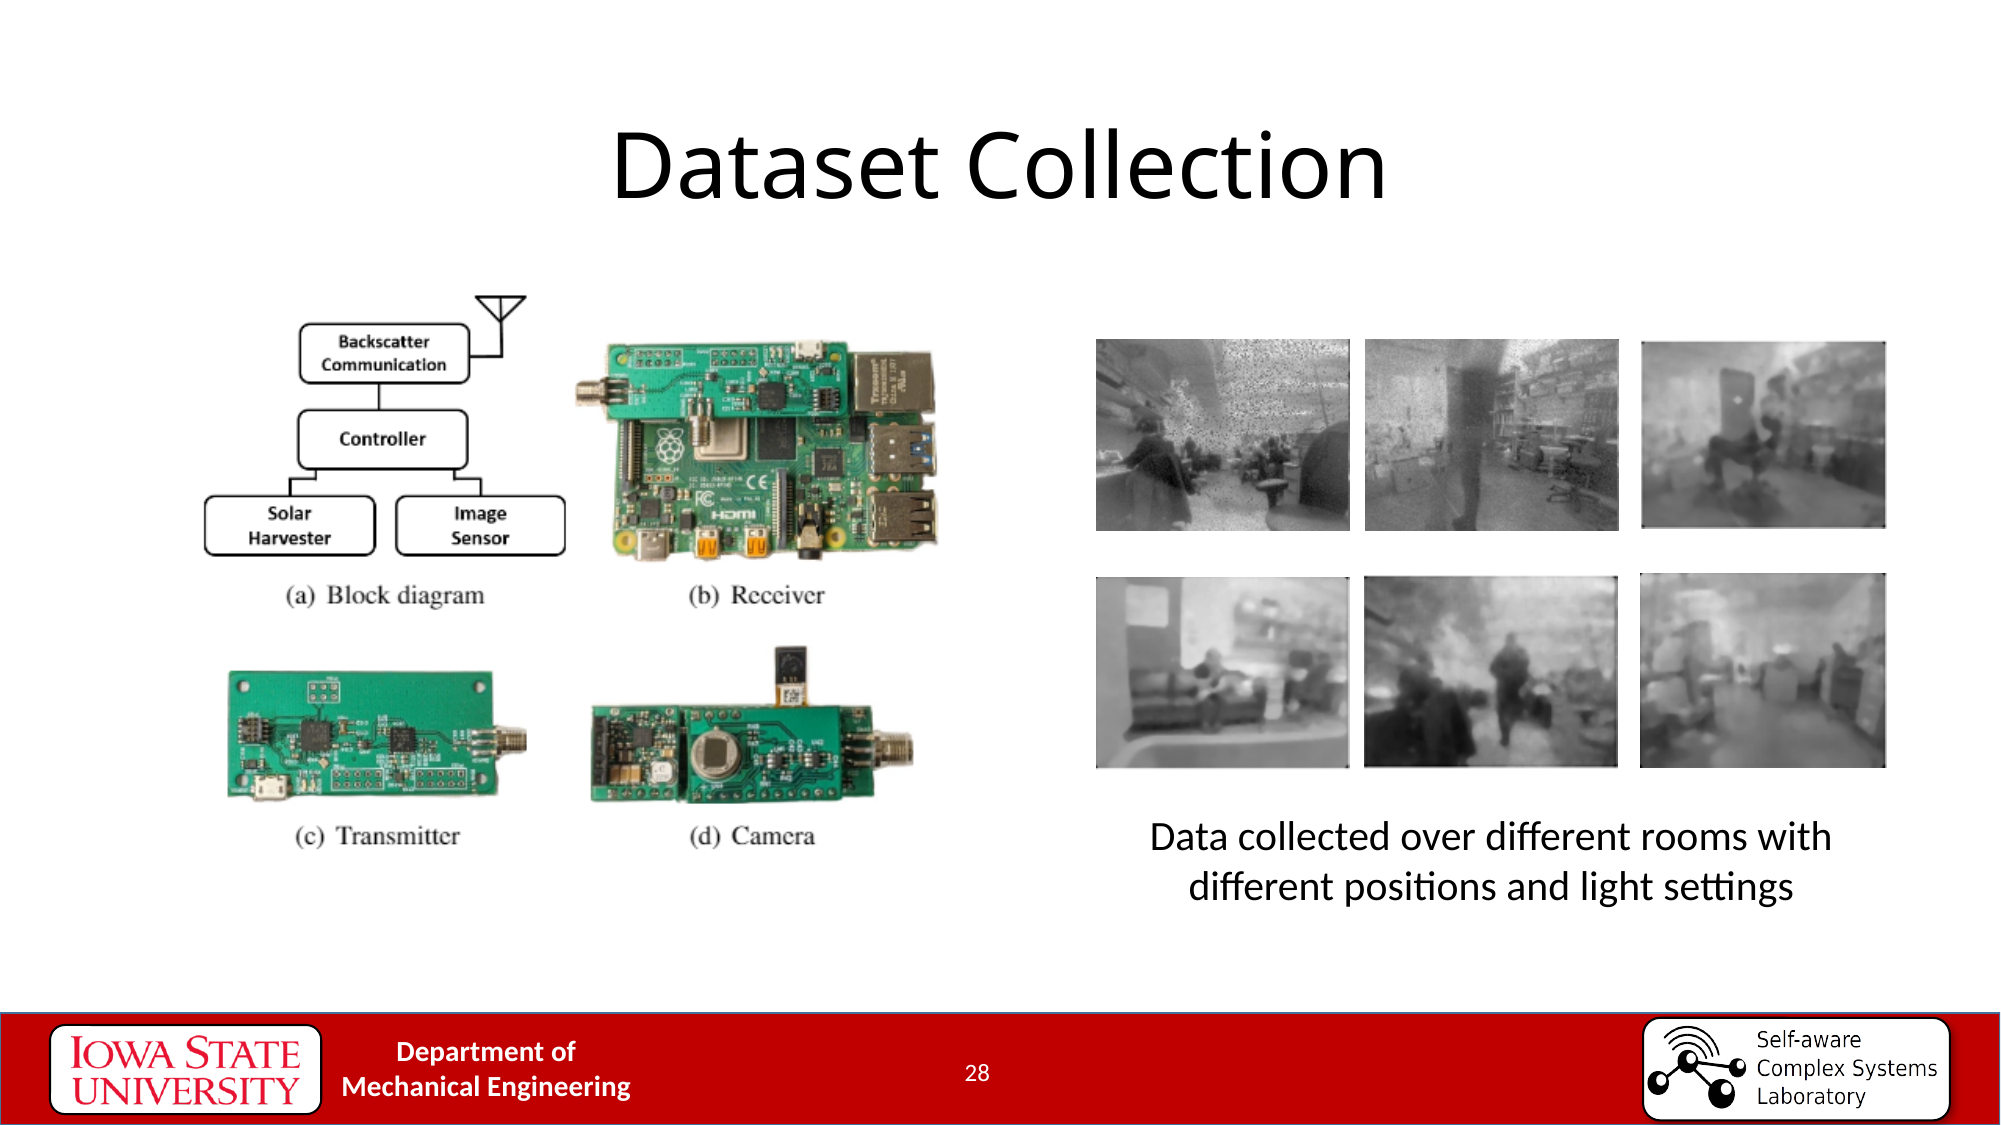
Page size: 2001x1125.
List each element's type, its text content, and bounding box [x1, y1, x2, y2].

picture [71, 1035, 300, 1105]
picture [1096, 577, 1350, 770]
picture [1365, 339, 1619, 531]
picture [1639, 339, 1887, 529]
title Dataset Collection [137, 59, 1863, 278]
text_box Data collected over different rooms with different positions and light settings [1077, 801, 1906, 917]
picture [195, 277, 959, 868]
slide_number 28 [752, 1042, 1203, 1102]
picture [1639, 573, 1887, 768]
picture [1364, 575, 1618, 770]
picture [1641, 1020, 1943, 1116]
picture [1096, 339, 1350, 531]
